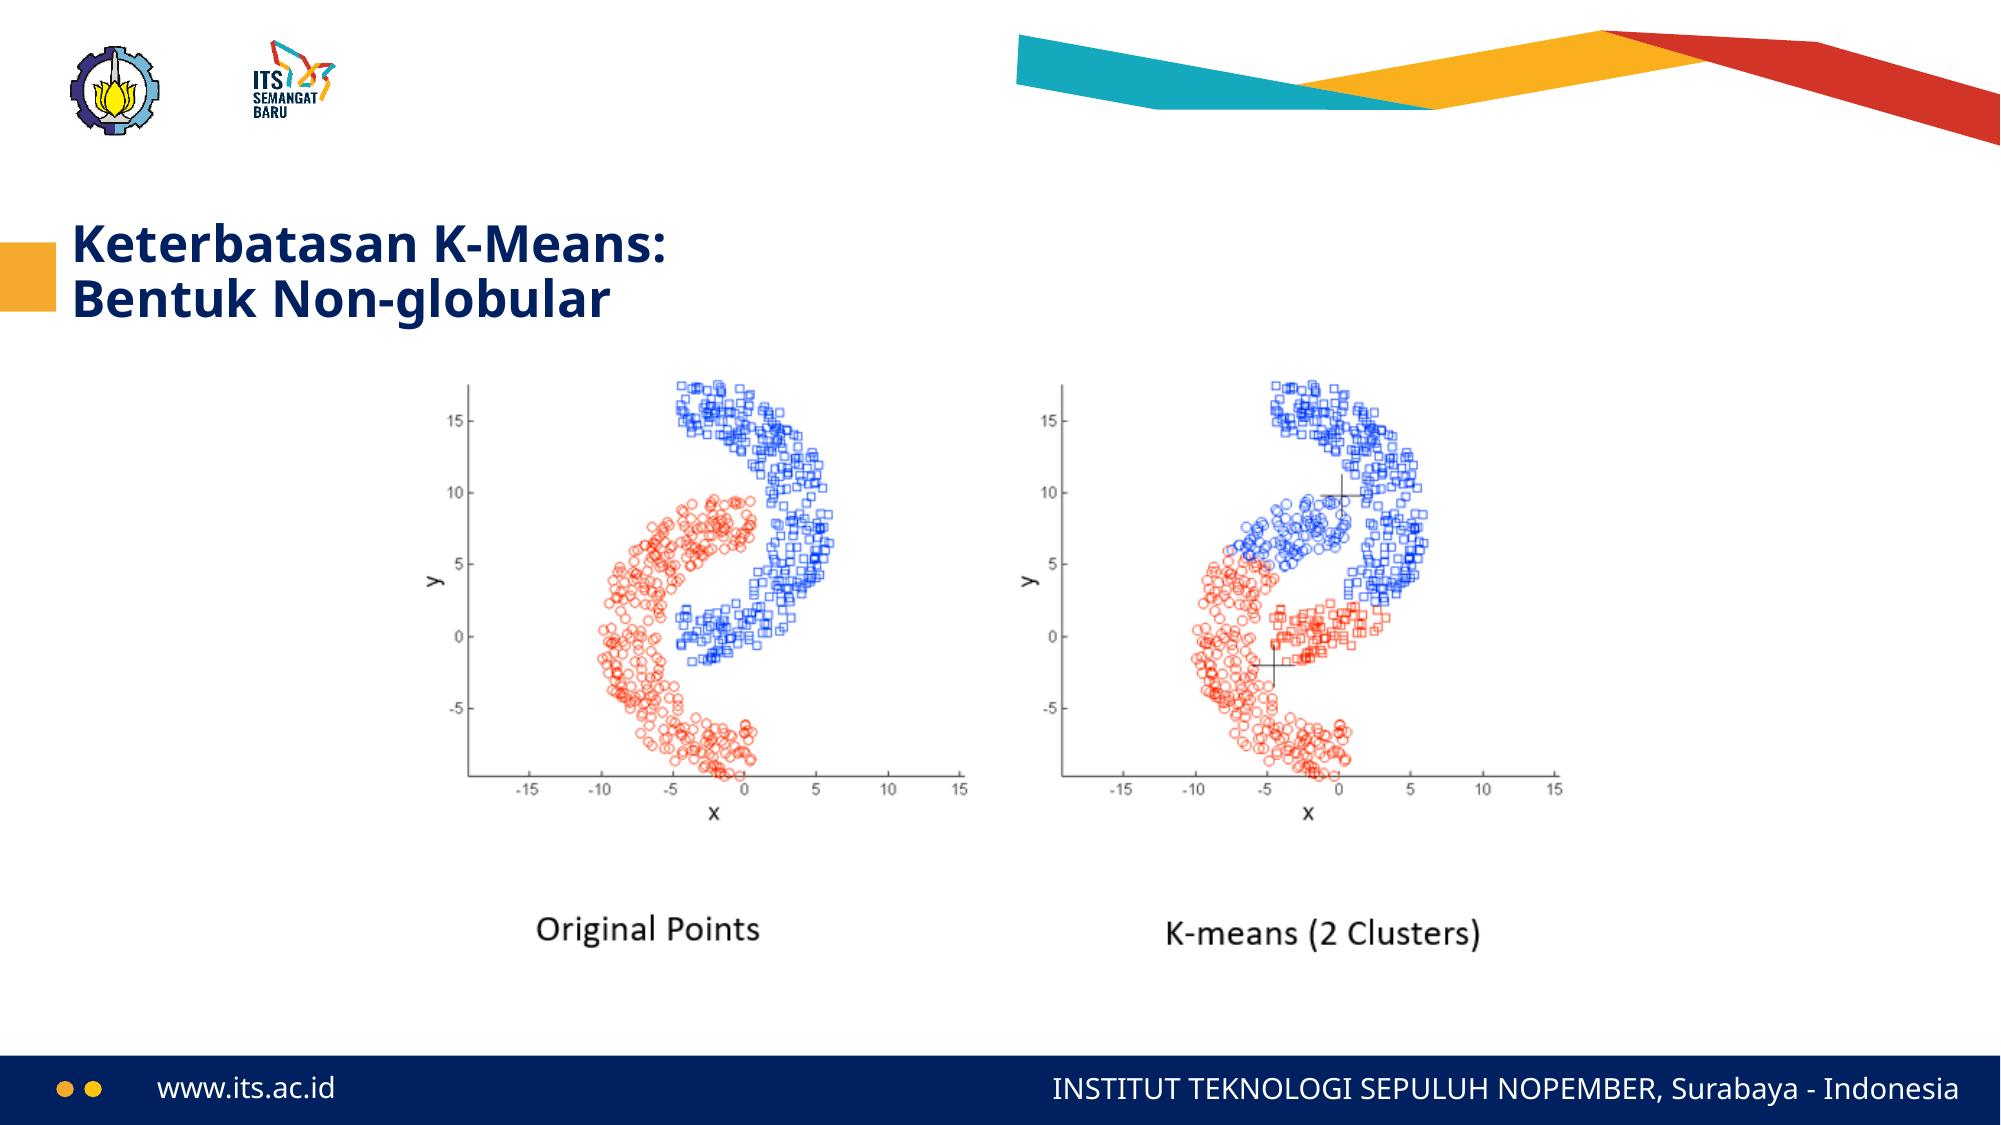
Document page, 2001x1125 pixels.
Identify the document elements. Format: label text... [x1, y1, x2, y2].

title Keterbatasan K-Means: Bentuk Non-globular [56, 209, 1347, 338]
picture [420, 369, 1577, 970]
picture [243, 27, 346, 130]
picture [69, 45, 160, 136]
